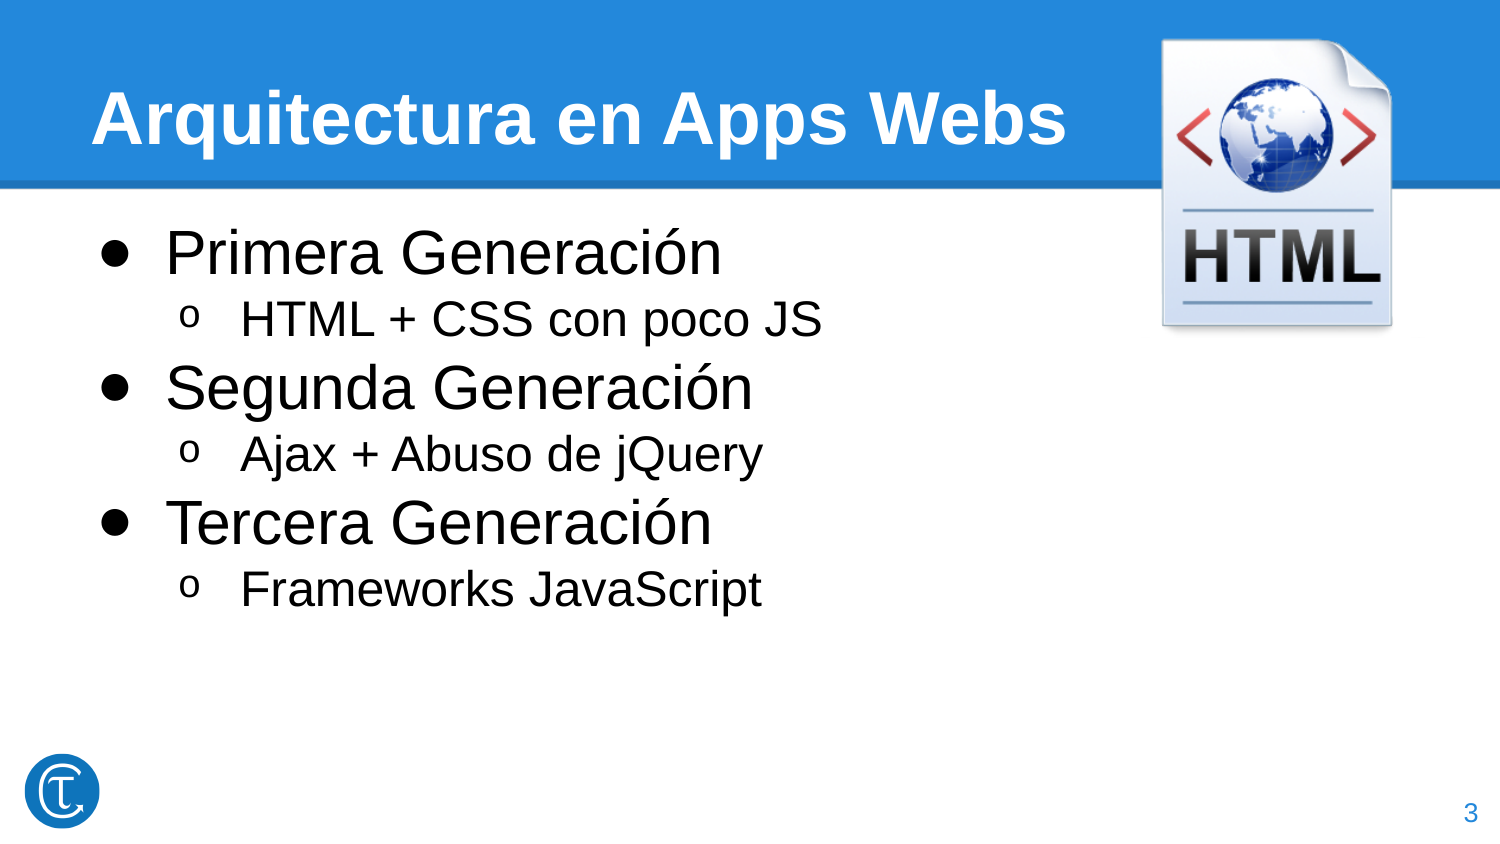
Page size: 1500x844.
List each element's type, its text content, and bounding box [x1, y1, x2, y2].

list Primera Generación HTML + CSS con poco JS Segunda Generación Ajax + Abuso de jQuery Tercera Generación Frameworks JavaScript [75, 196, 1425, 808]
picture [1121, 33, 1426, 338]
slide_number ‹#› [1403, 779, 1494, 844]
picture [24, 753, 100, 829]
title Arquitectura en Apps Webs [75, 33, 1119, 175]
